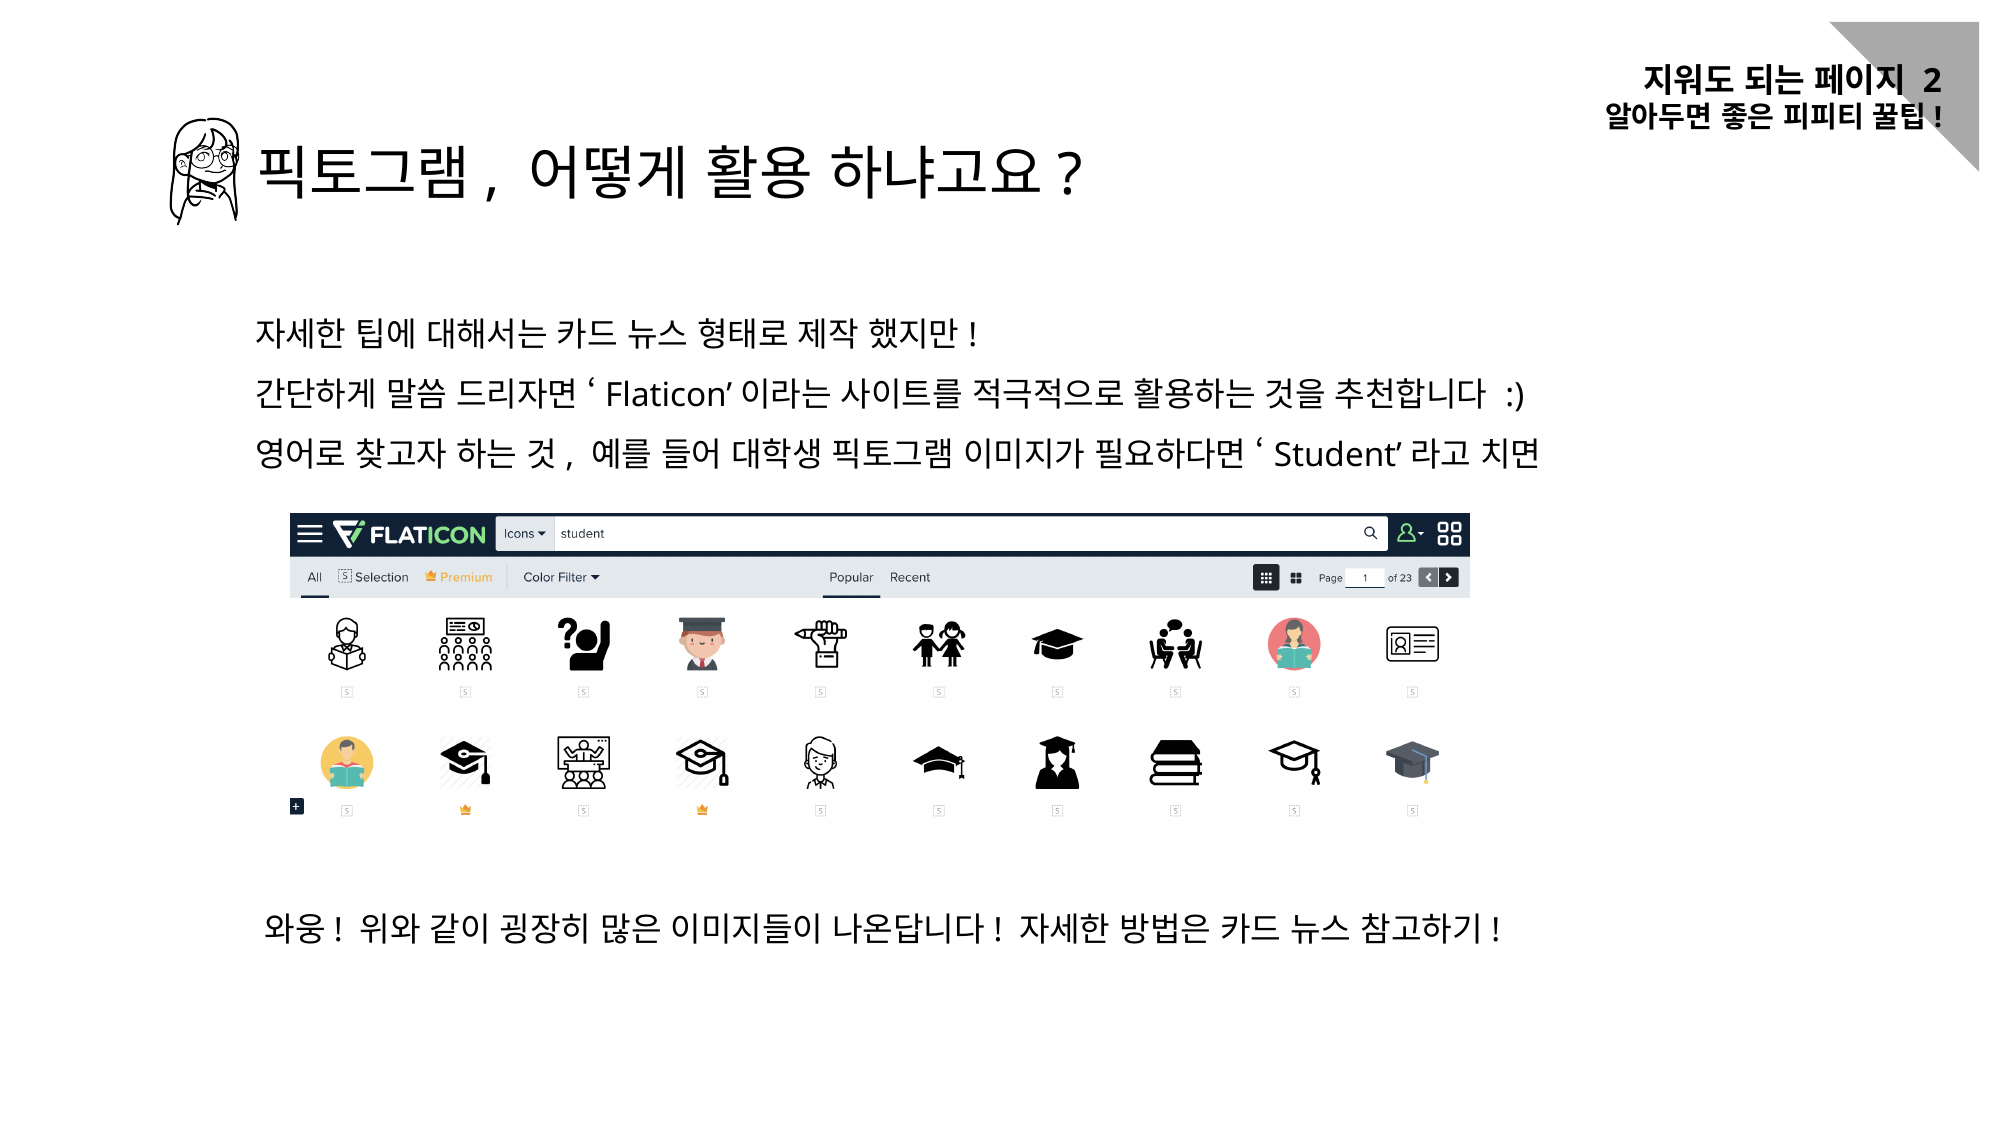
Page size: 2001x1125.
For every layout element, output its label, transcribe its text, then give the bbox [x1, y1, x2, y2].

text_box 와웅! 위와 같이 굉장히 많은 이미지들이 나온답니다! 자세한 방법은 카드 뉴스 참고하기! [250, 880, 1515, 956]
text_box 픽토그램, 어떻게 활용 하냐고요? [261, 128, 1098, 214]
text_box 지워도 되는 페이지 2 알아두면 좋은 피피티 꿀팁! [1590, 51, 1957, 141]
picture [143, 113, 261, 231]
text_box [1826, 20, 1981, 175]
picture [289, 512, 1470, 828]
text_box 자세한 팁에 대해서는 카드 뉴스 형태로 제작 했지만! 간단하게 말씀 드리자면 ‘Flaticon’이라는 사이트를 적극적으로 활용하는 것을 추천합니다 :) 영어로 찾고자 하는 것, 예를 들어 대학생 픽토그램 이미지가 필요하다면 ‘Student’라고 치면 [240, 286, 1557, 541]
